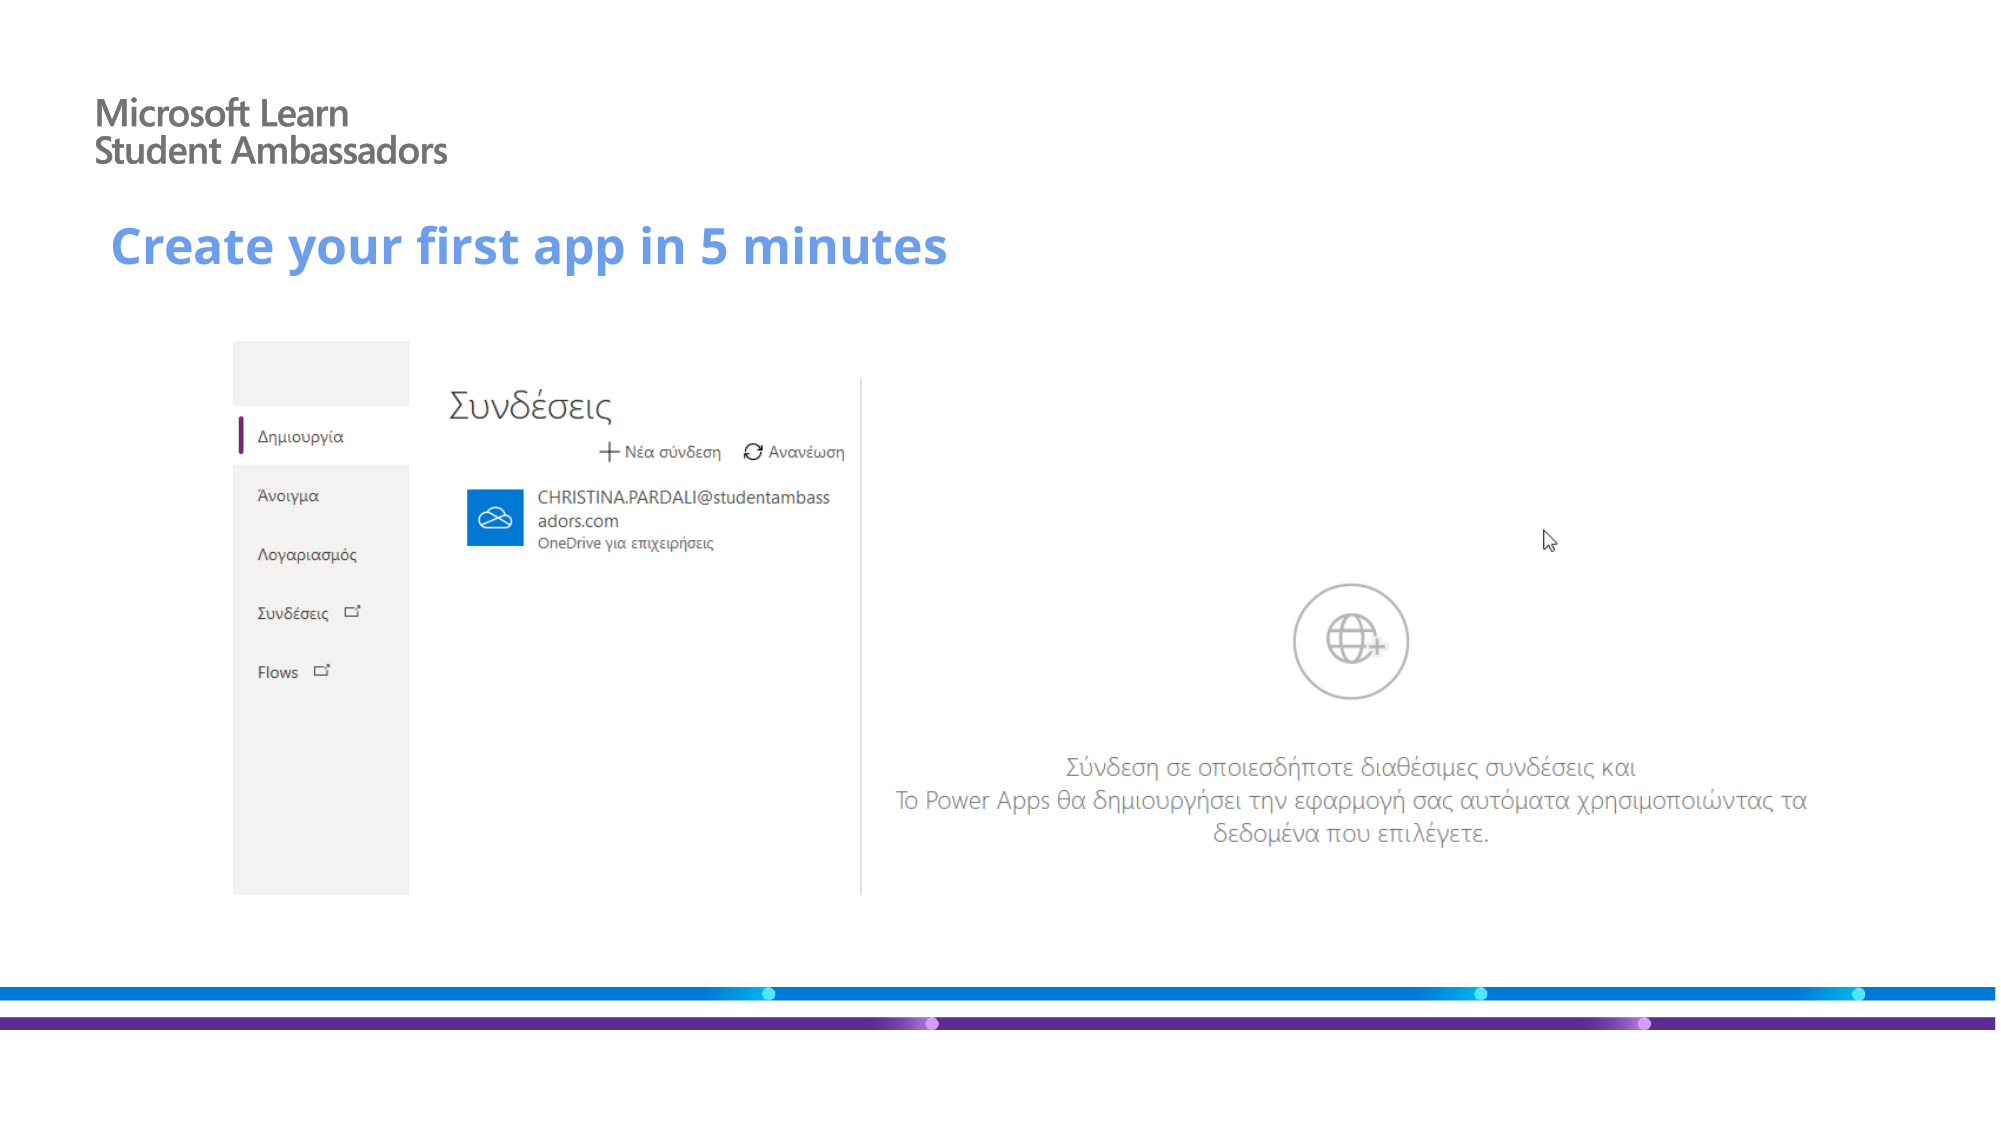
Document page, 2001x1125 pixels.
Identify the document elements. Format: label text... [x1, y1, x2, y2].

text_box Create your first app in 5 minutes [95, 199, 1418, 296]
picture [0, 987, 2000, 1030]
picture [96, 97, 447, 164]
picture [233, 341, 1841, 896]
